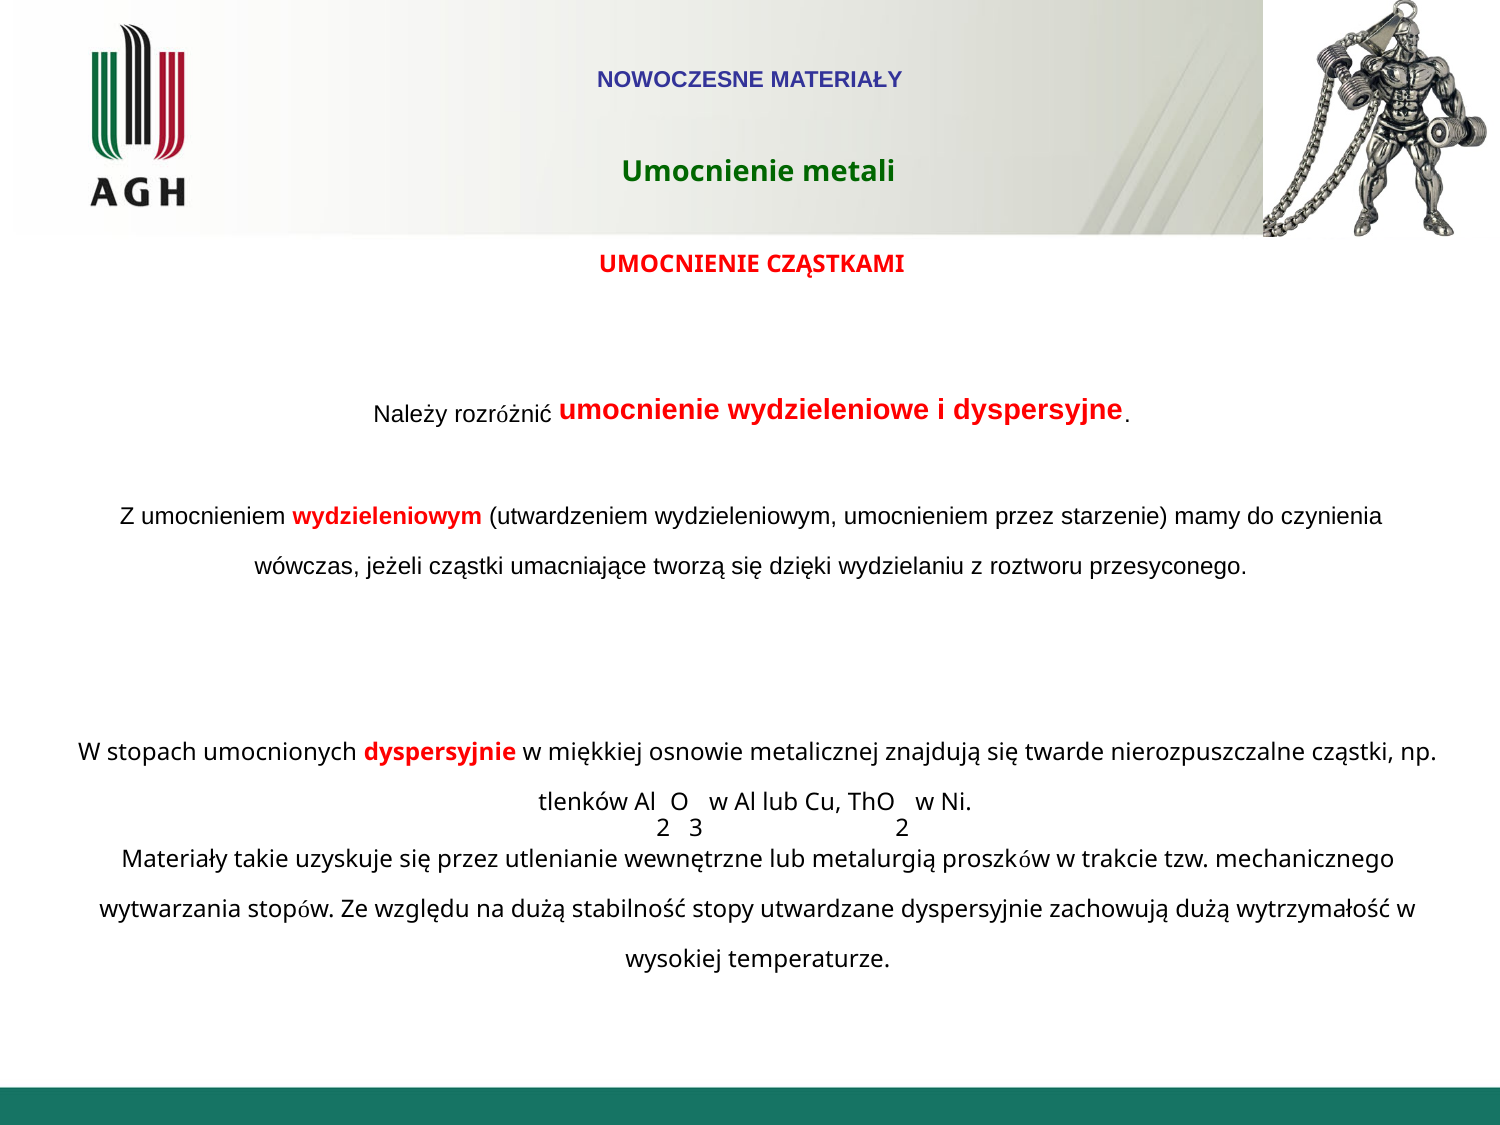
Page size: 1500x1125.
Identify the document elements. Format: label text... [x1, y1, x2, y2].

text_box UMOCNIENIE CZĄSTKAMI [114, 226, 1390, 315]
picture [0, 0, 1500, 1125]
text_box NOWOCZESNE MATERIAŁY [584, 65, 916, 116]
text_box Należy rozróżnić umocnienie wydzieleniowe i dyspersyjne. Z umocnieniem wydzieleniowym (utwardzeniem wydzieleniowym, umocnieniem przez starzenie) mamy do czynienia wówczas, jeżeli cząstki umacniające tworzą się dzięki wydzielaniu z roztworu przesyconego. [72, 380, 1432, 606]
text_box W stopach umocnionych dyspersyjnie w miękkiej osnowie metalicznej znajdują się twarde nierozpuszczalne cząstki, np. tlenków Al2O3 w Al lub Cu, ThO2 w Ni. Materiały takie uzyskuje się przez utlenianie wewnętrzne lub metalurgią proszków w trakcie tzw. mechanicznego wytwarzania stopów. Ze względu na dużą stabilność stopy utwardzane dyspersyjnie zachowują dużą wytrzymałość w wysokiej temperaturze. [60, 726, 1457, 999]
text_box Umocnienie metali [331, 141, 1194, 230]
